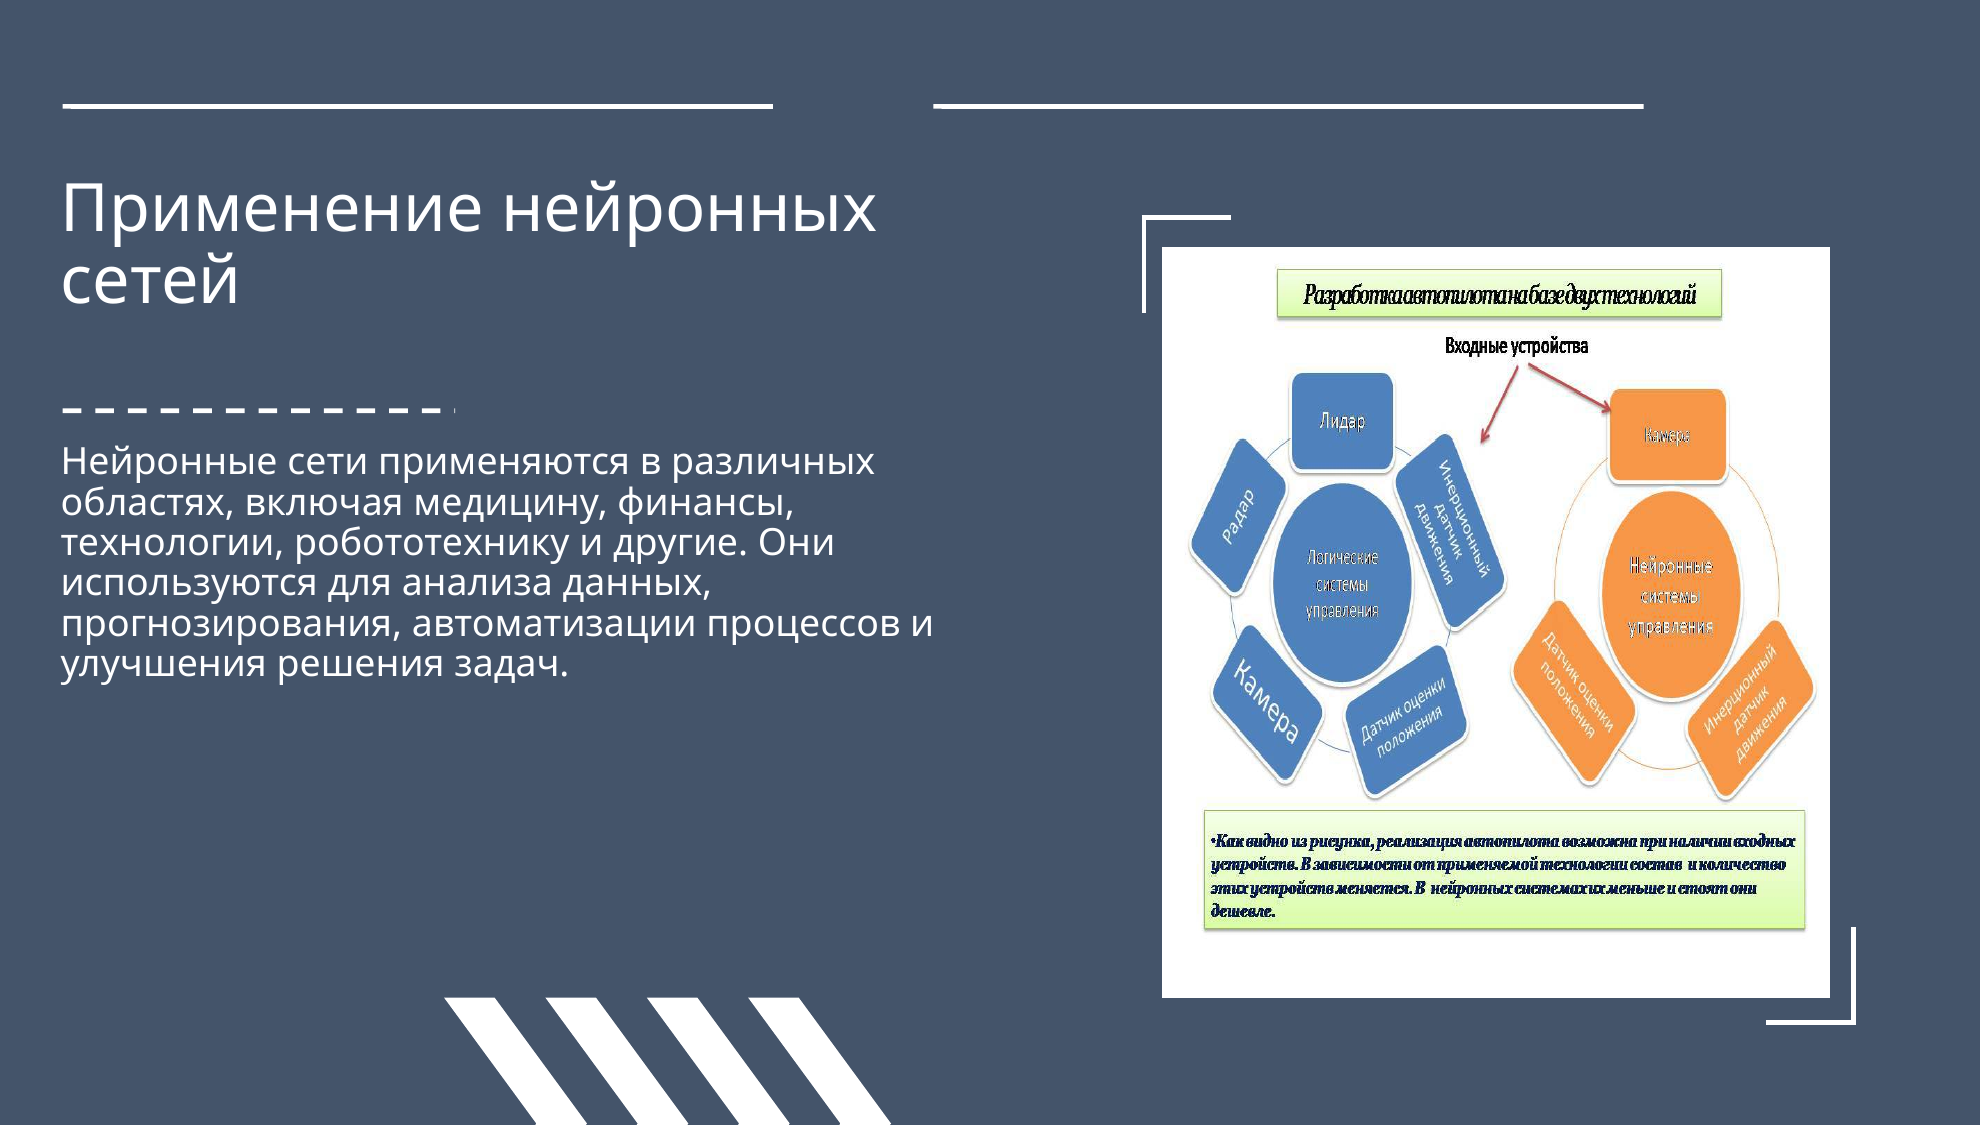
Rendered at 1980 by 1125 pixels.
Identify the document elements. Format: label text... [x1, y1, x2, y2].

picture [1162, 247, 1830, 998]
text_box Применение нейронных сетей [45, 166, 1041, 385]
text_box [543, 996, 690, 1125]
text_box [442, 996, 589, 1125]
text_box Нейронные сети применяются в различных областях, включая медицину, финансы, технологии, робототехнику и другие. Они используются для анализа данных, прогнозирования, автоматизации процессов и улучшения решения задач. [45, 434, 1041, 787]
text_box [746, 996, 893, 1125]
text_box [644, 996, 791, 1125]
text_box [1765, 926, 1856, 1023]
